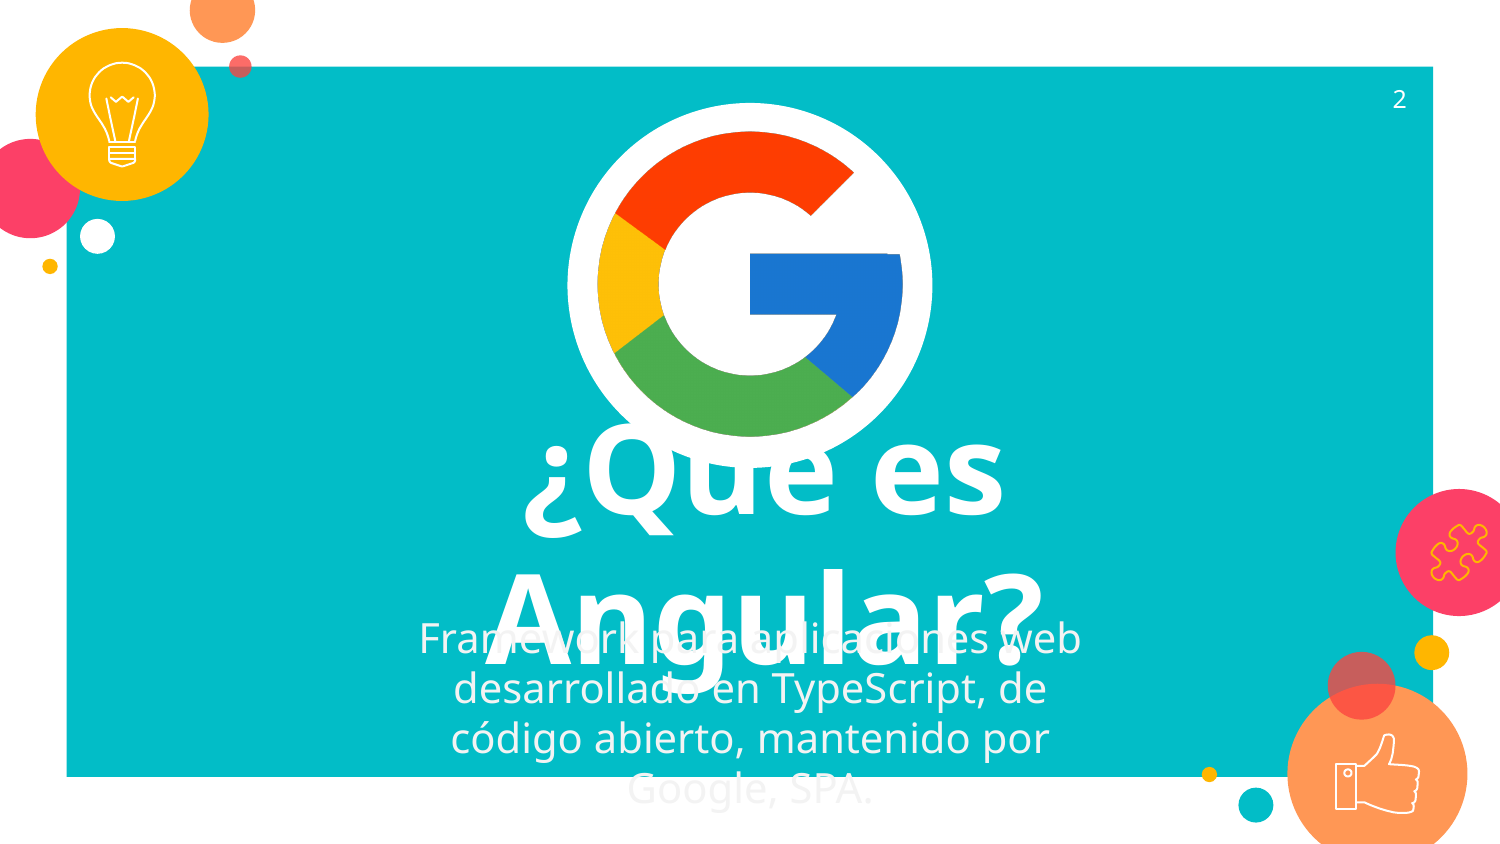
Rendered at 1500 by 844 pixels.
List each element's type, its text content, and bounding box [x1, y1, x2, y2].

subtitle Framework para aplicaciones web desarrollado en TypeScript, de código abierto, mantenido por Google, SPA. [392, 597, 1108, 726]
title ¿Que es Angular? [226, 444, 1304, 635]
picture [567, 100, 933, 467]
slide_number ‹#› [1331, 68, 1422, 134]
